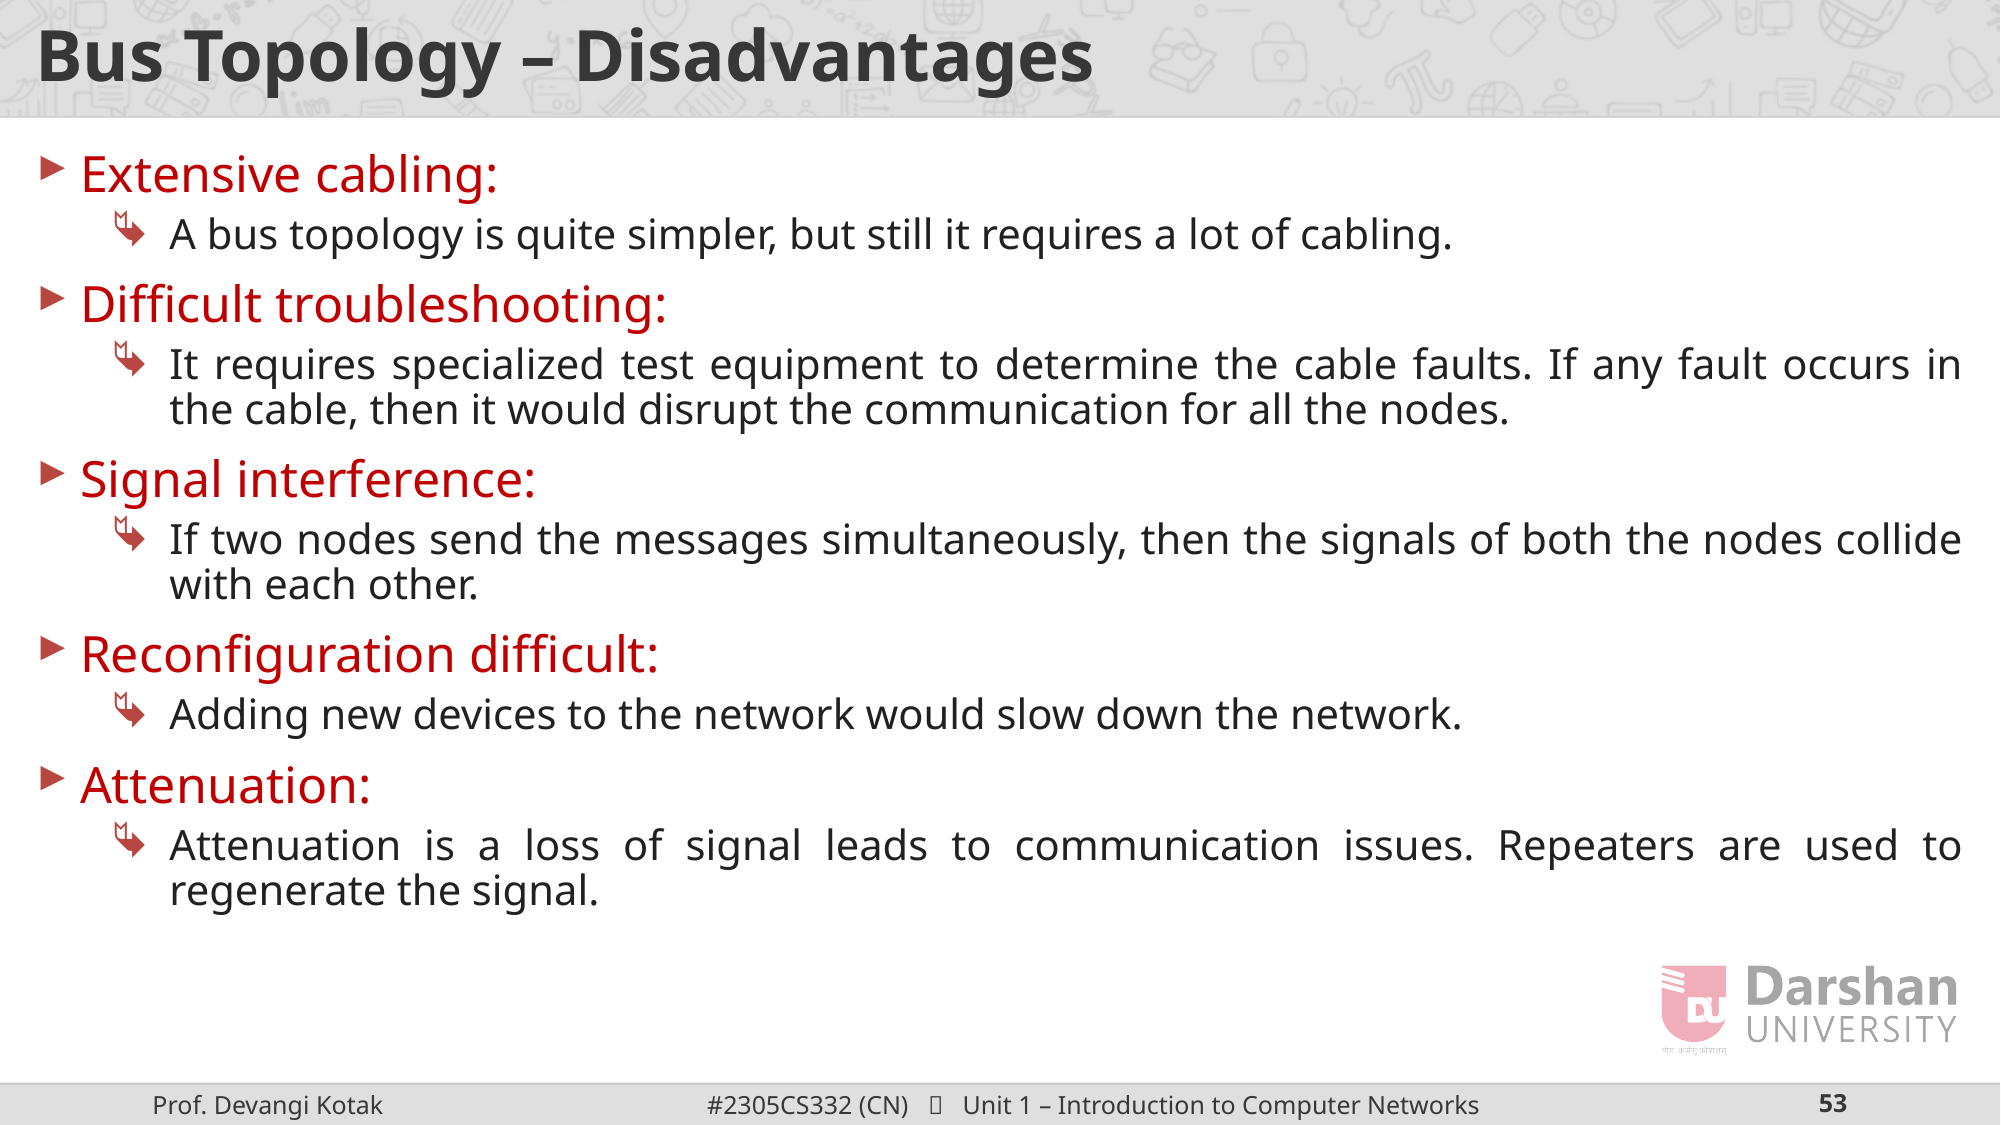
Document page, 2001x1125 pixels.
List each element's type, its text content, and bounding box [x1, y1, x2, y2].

list Extensive cabling: A bus topology is quite simpler, but still it requires a lot of cabling. Difficult troubleshooting: It requires specialized test equipment to determine the cable faults. If any fault occurs in the cable, then it would disrupt the communication for all the nodes. Signal interference: If two nodes send the messages simultaneously, then the signals of both the nodes collide with each other. Reconfiguration difficult: Adding new devices to the network would slow down the network. Attenuation: Attenuation is a loss of signal leads to communication issues. Repeaters are used to regenerate the signal. [21, 141, 1979, 1059]
title Bus Topology – Disadvantages [0, 0, 2000, 117]
